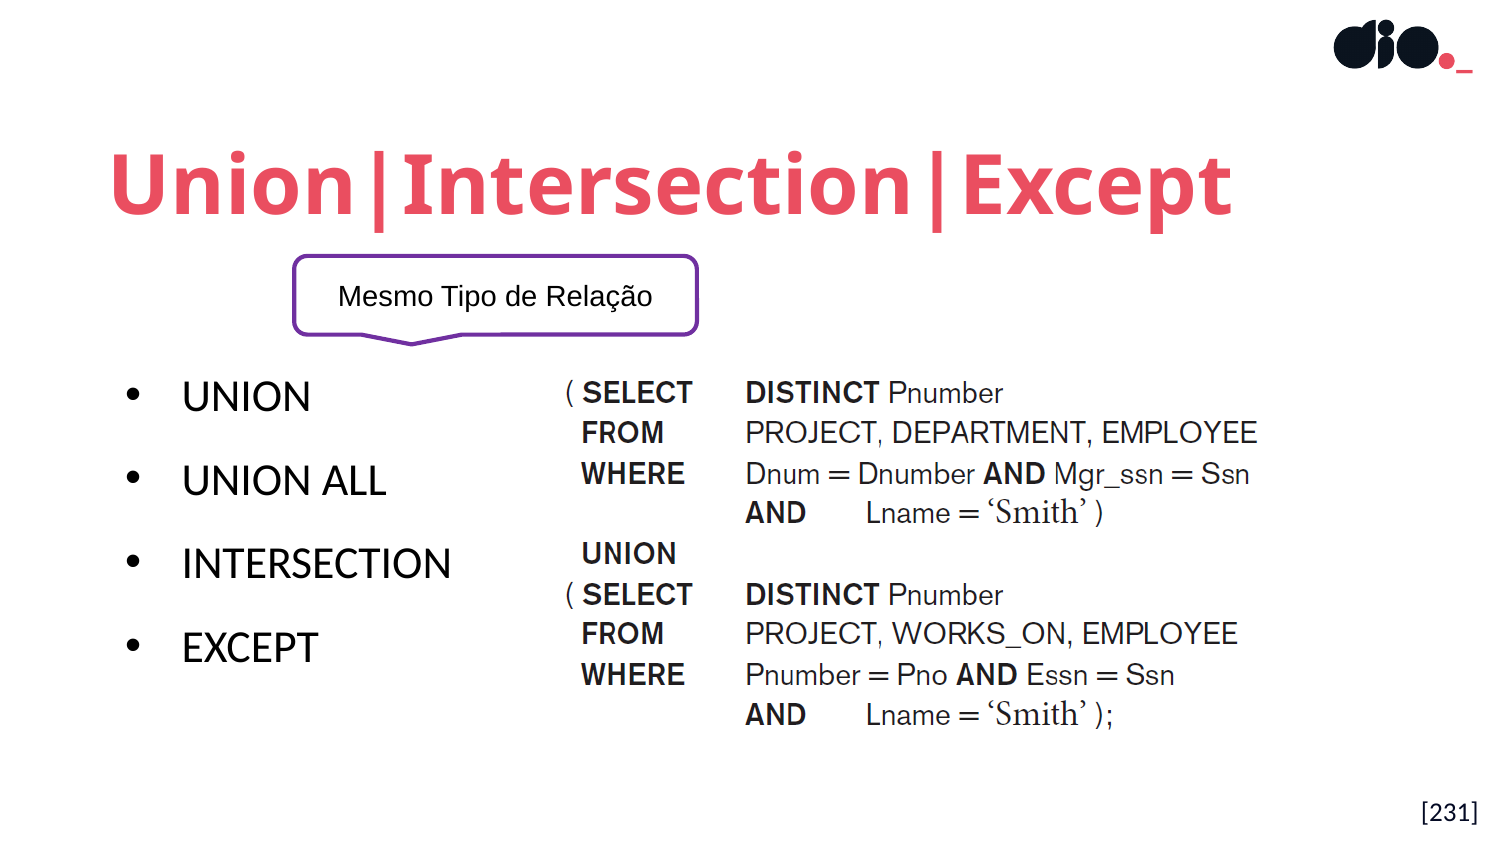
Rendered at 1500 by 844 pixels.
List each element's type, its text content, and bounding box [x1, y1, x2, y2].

text_box Union|Intersection|Except [92, 104, 1265, 243]
slide_number [231] [1403, 779, 1494, 844]
text_box UNION UNION ALL INTERSECTION EXCEPT [110, 272, 1320, 758]
picture [1333, 19, 1473, 74]
text_box Mesmo Tipo de Relação [292, 253, 700, 347]
picture [524, 369, 1322, 741]
